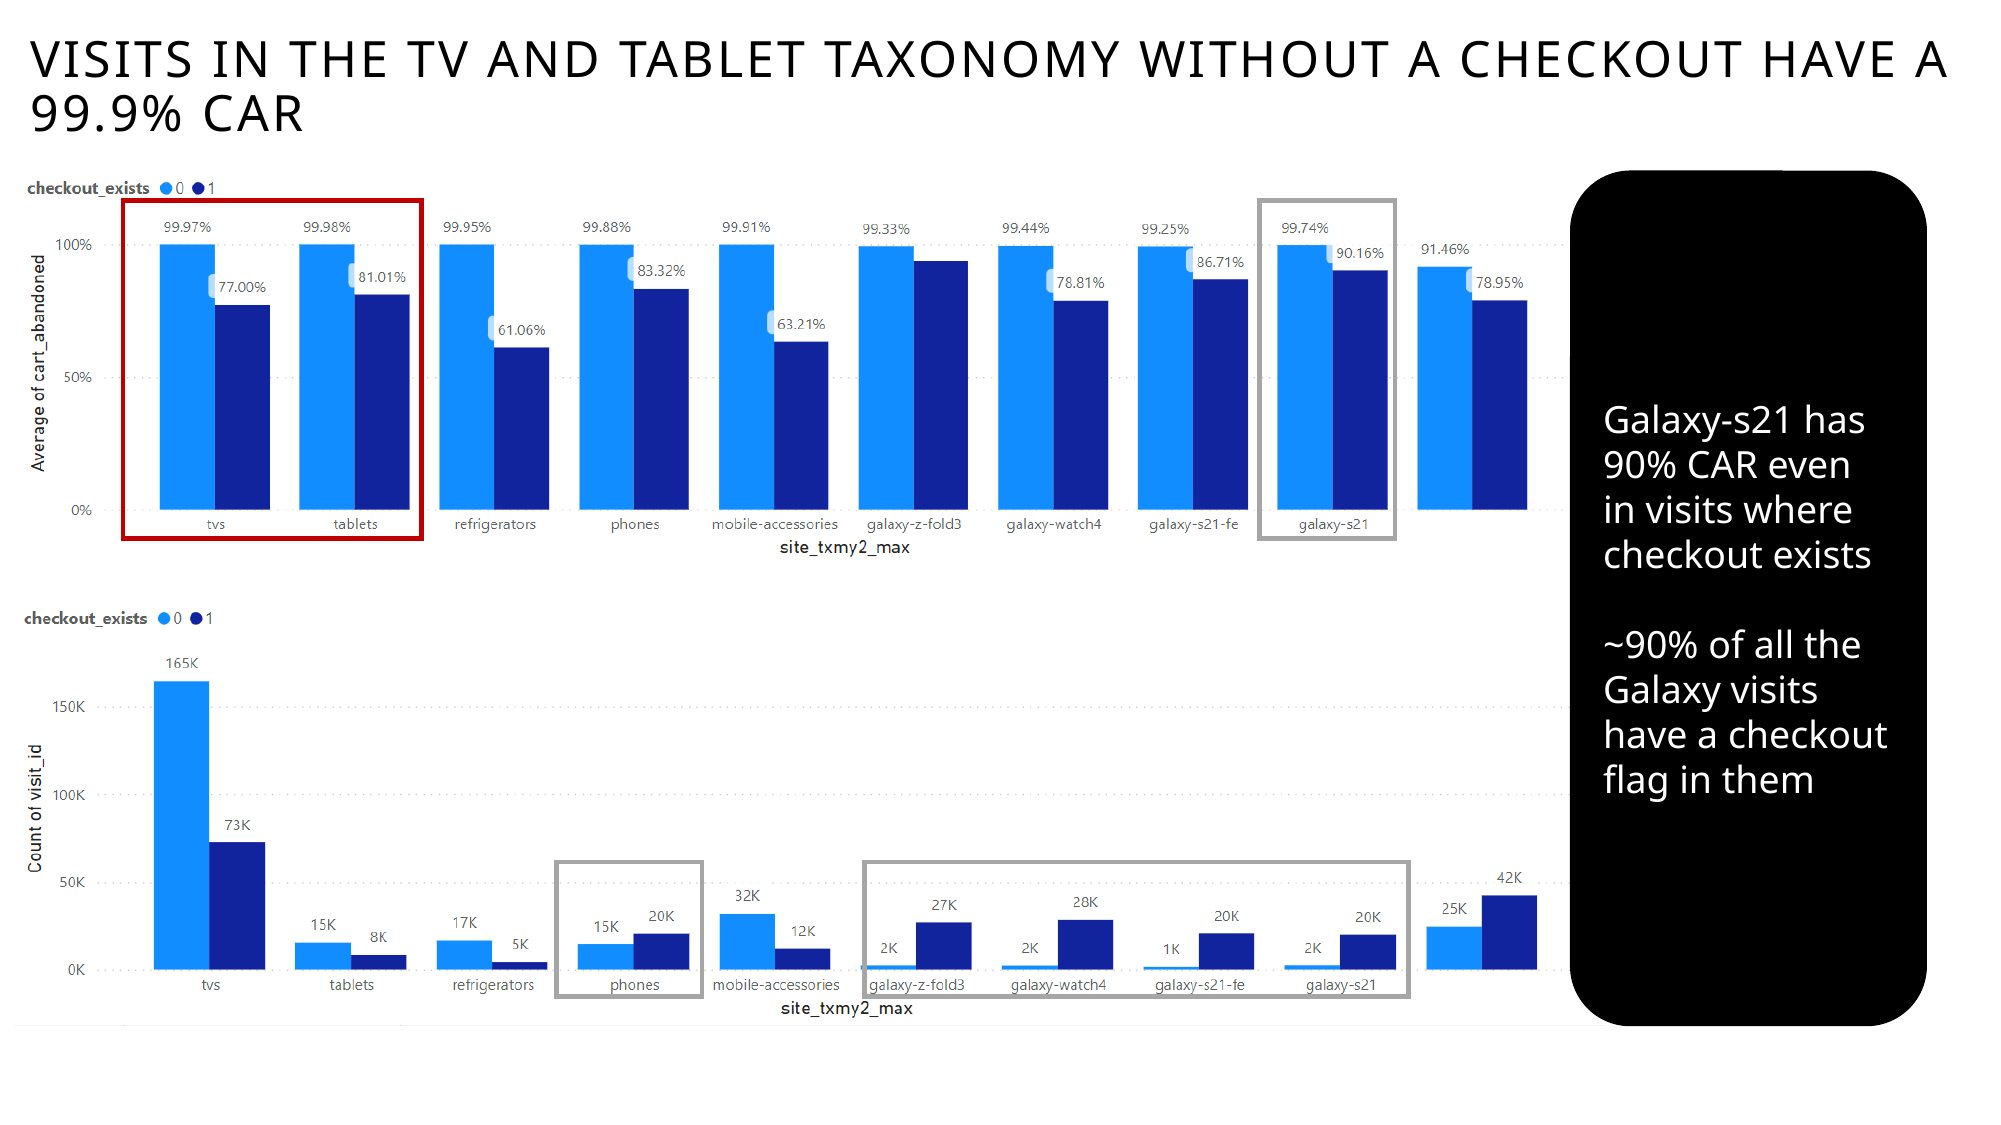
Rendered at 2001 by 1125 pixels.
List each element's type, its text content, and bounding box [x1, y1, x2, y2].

picture [15, 172, 1572, 563]
picture [15, 605, 1605, 1026]
text_box Galaxy-s21 has 90% CAR even in visits where checkout exists ~90% of all the Galaxy visits have a checkout flag in them [1569, 170, 1927, 1027]
title Visits in the tv and tablet taxonomy without a checkout have a 99.9% Car [15, 19, 1986, 157]
